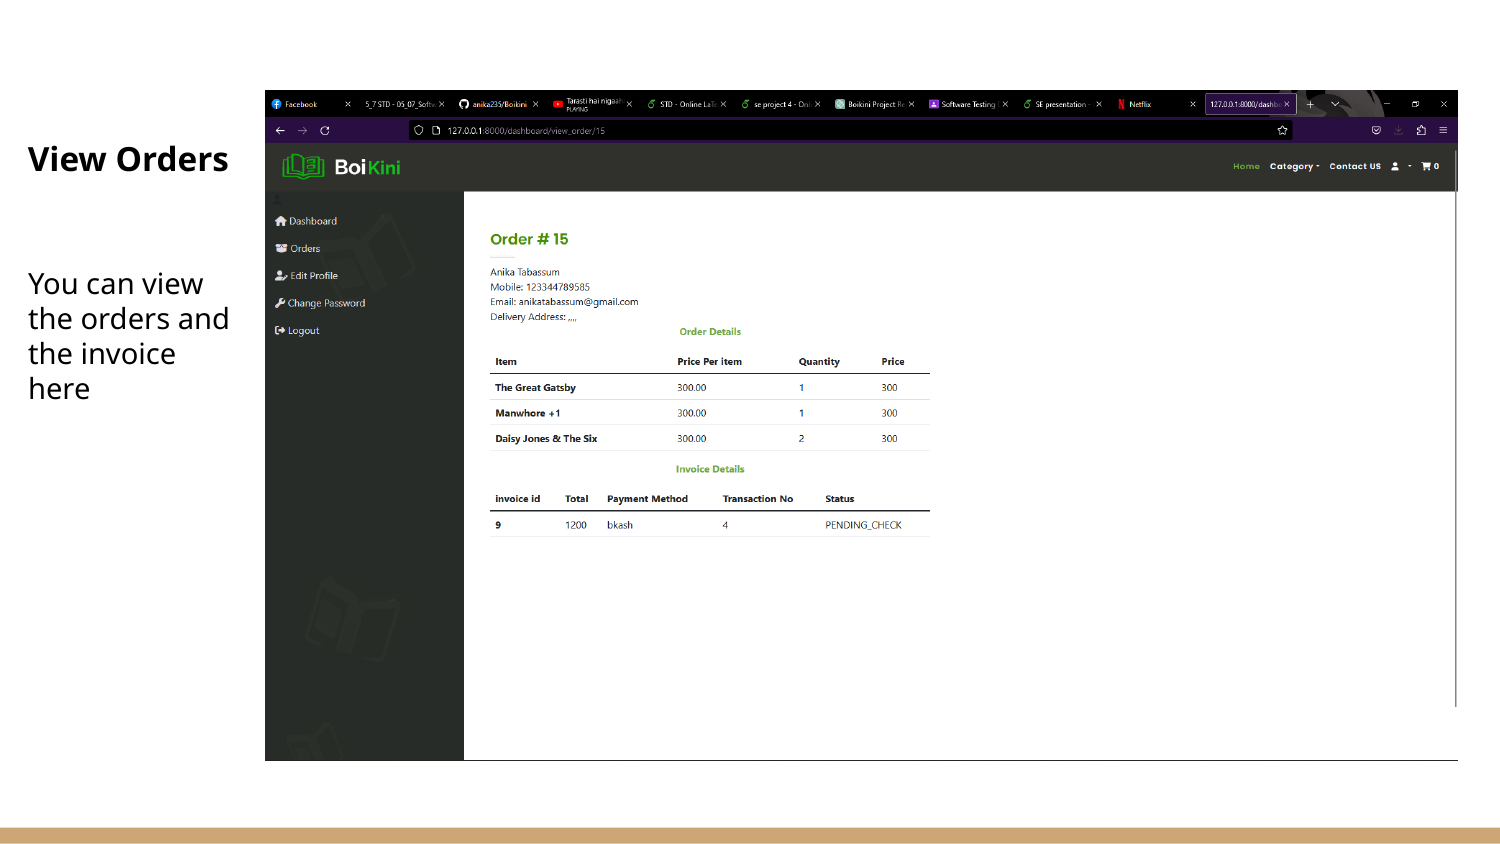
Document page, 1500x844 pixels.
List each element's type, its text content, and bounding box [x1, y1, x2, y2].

text_box View Orders [12, 122, 259, 193]
picture [264, 89, 1458, 762]
text_box You can view the orders and the invoice here [13, 250, 255, 420]
